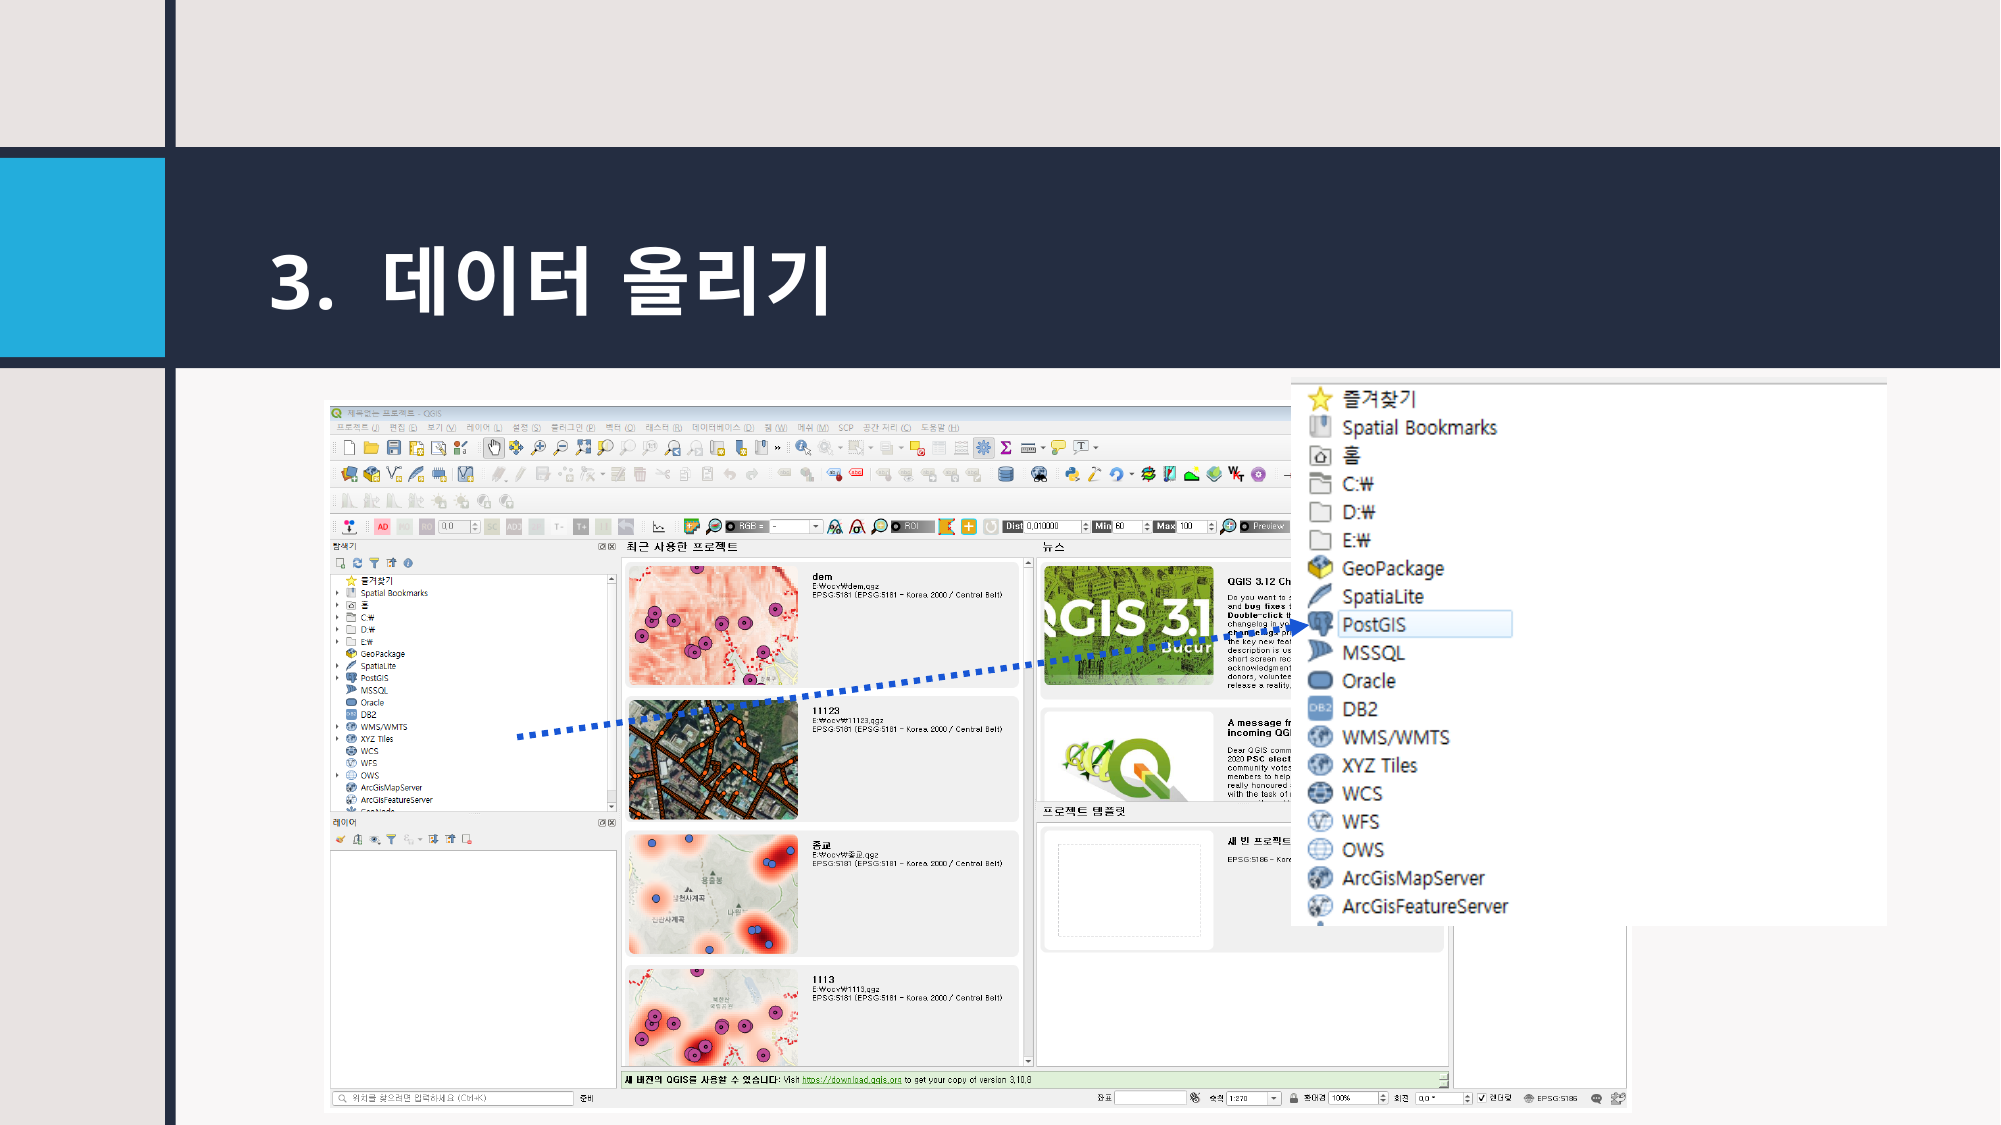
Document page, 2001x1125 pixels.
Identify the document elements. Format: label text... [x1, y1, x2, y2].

picture [324, 376, 1887, 1114]
text_box [0, 358, 164, 369]
text_box [0, 0, 164, 146]
text_box [0, 146, 164, 157]
text_box [177, 369, 2000, 1125]
text_box [177, 146, 2000, 369]
text_box [177, 0, 2000, 146]
text_box [0, 369, 164, 1125]
text_box [164, 0, 177, 1125]
title 3. 데이터 올리기 [251, 171, 1895, 341]
text_box [0, 157, 164, 358]
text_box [516, 624, 1310, 738]
